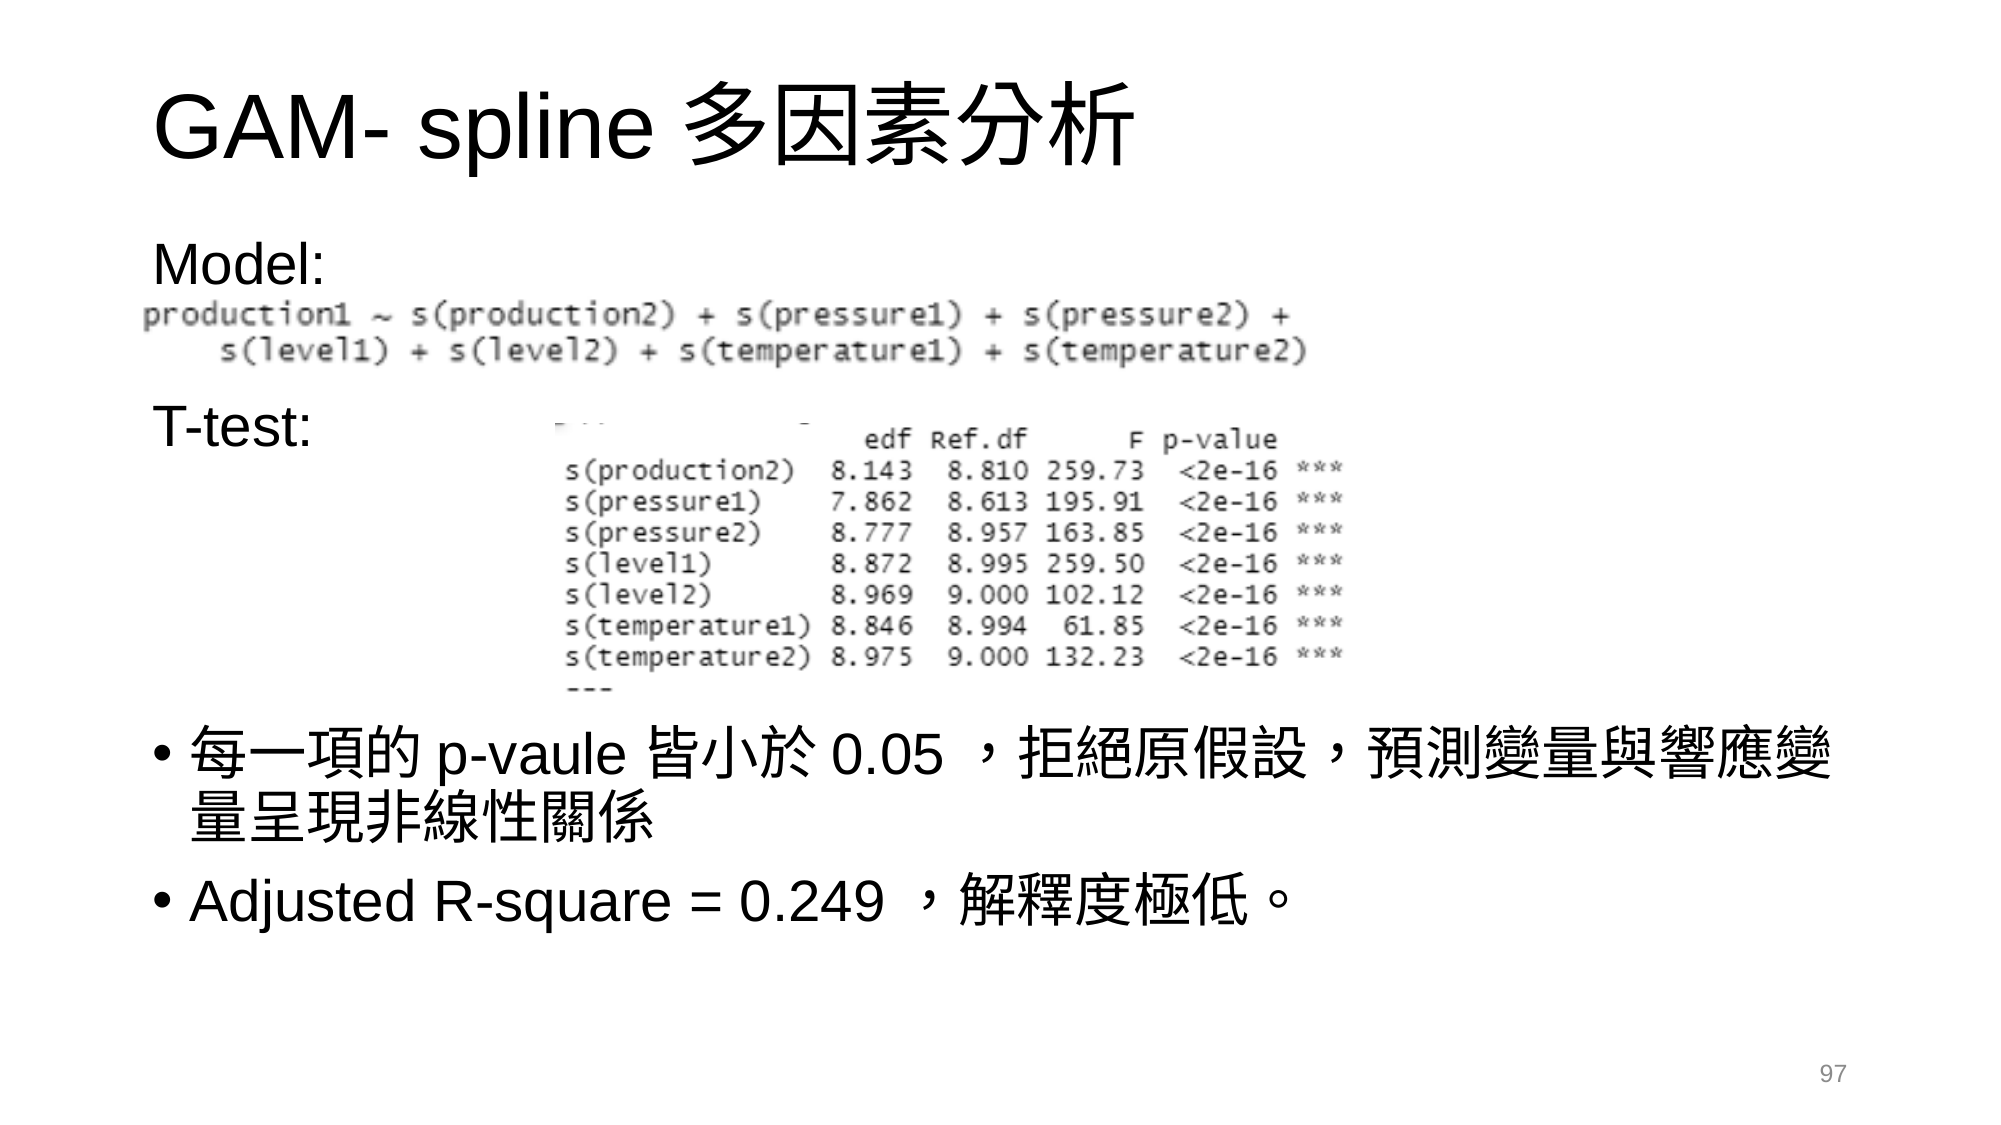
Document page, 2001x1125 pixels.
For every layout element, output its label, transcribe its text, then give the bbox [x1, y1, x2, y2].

text_box Model: [137, 218, 402, 294]
list 每一項的p-vaule皆小於0.05，拒絕原假設，預測變量與響應變量呈現非線性關係 Adjusted R-square = 0.249，解釋度極低。 [137, 199, 1863, 1014]
title GAM- spline多因素分析 [137, 59, 1863, 199]
slide_number 97 [1412, 1042, 1863, 1103]
picture [555, 423, 1445, 703]
picture [137, 293, 1376, 392]
text_box T-test: [137, 392, 402, 466]
